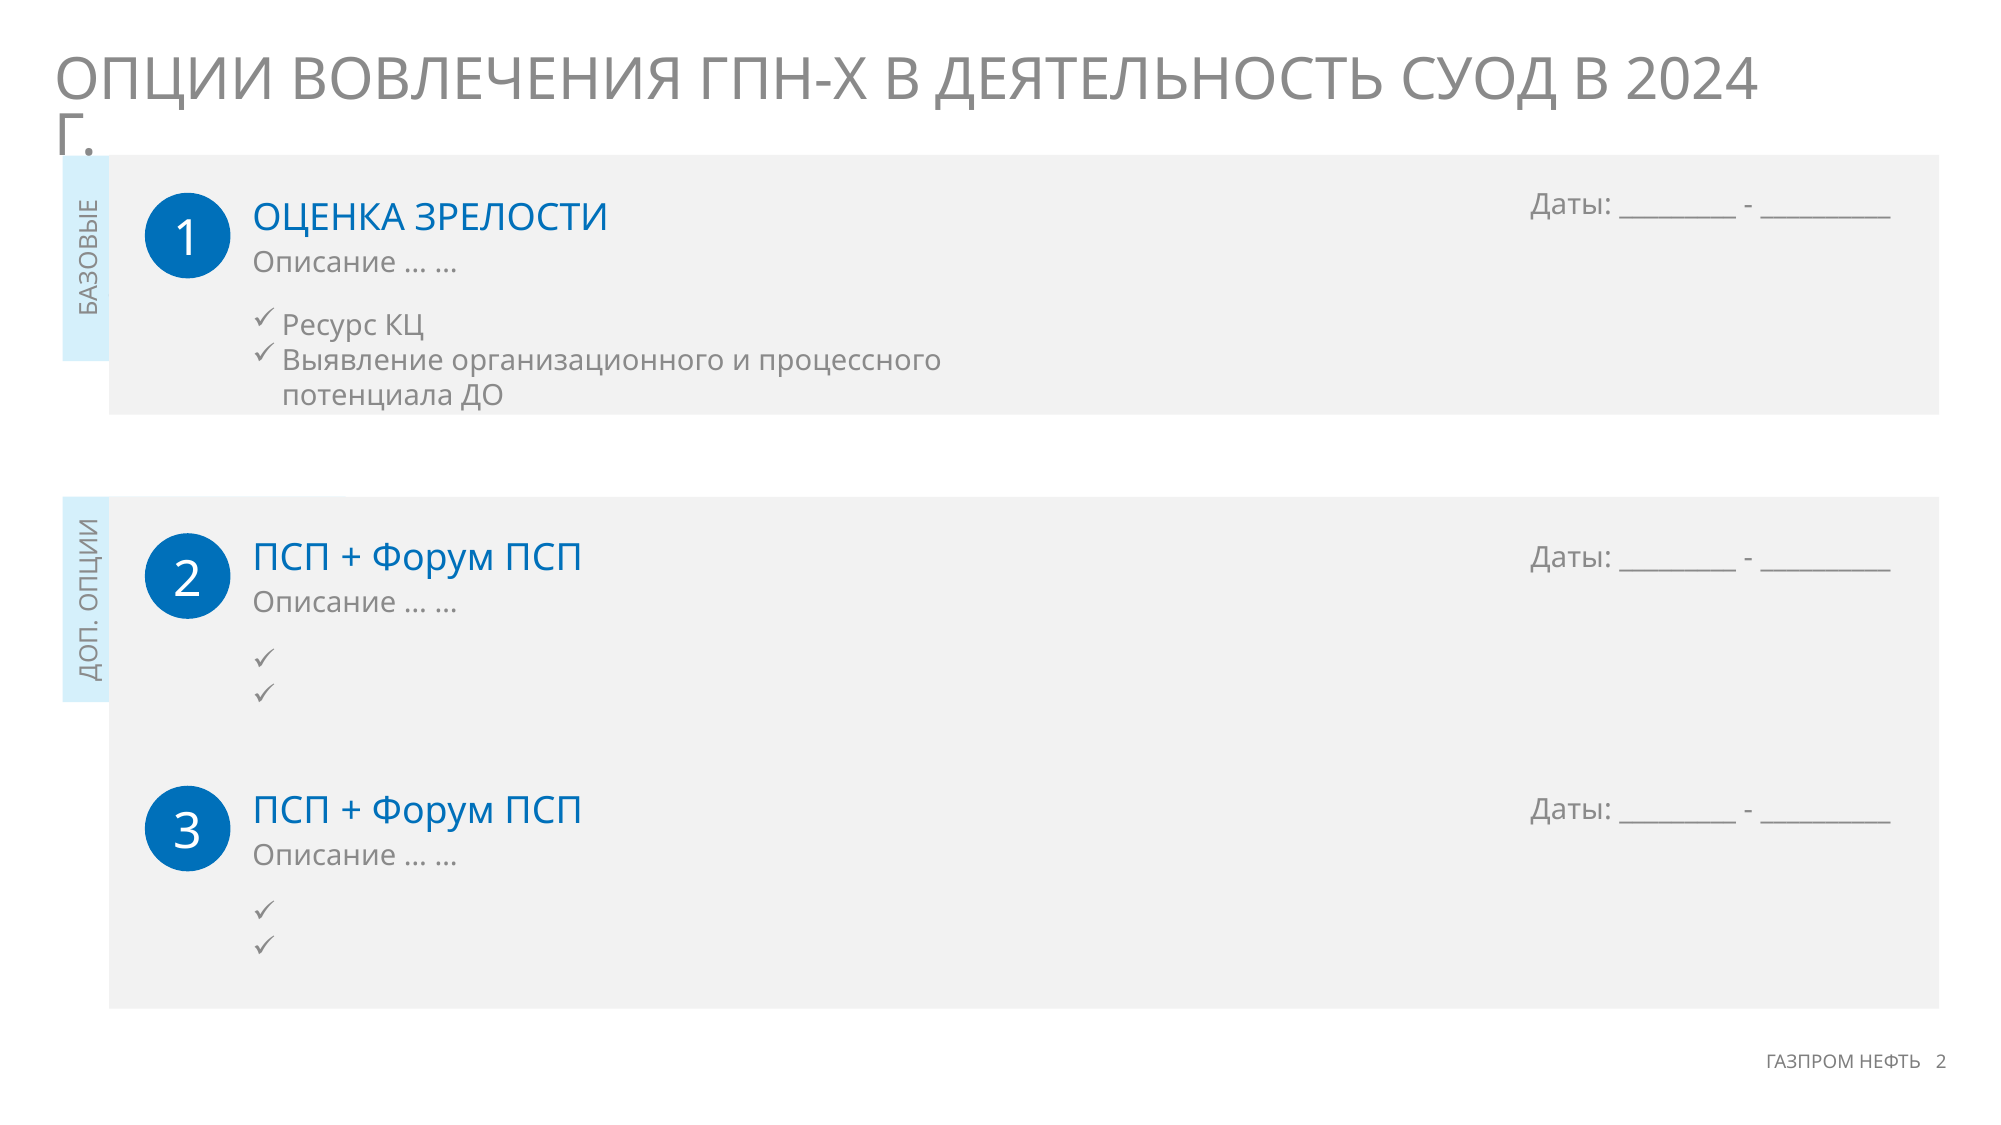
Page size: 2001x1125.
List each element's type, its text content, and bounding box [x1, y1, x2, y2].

text_box Даты: _________ - __________ [1503, 538, 1891, 574]
text_box ОЦЕНКА ЗРЕЛОСТИ [252, 192, 673, 238]
text_box [252, 899, 1000, 970]
text_box Ресурс КЦ Выявление организационного и процессного потенциала ДО [252, 306, 1000, 412]
text_box Описание … … [252, 583, 673, 619]
text_box 2 [143, 532, 232, 620]
text_box 1 [143, 191, 232, 280]
text_box Описание … … [252, 243, 673, 279]
text_box Описание … … [252, 836, 673, 872]
text_box [62, 161, 108, 362]
text_box ПСП + Форум ПСП [252, 785, 673, 831]
text_box БАЗОВЫЕ ОПЦИИ [72, 161, 108, 361]
text_box ДОП. ОПЦИИ [72, 496, 103, 703]
text_box [108, 496, 1940, 1010]
text_box Даты: _________ - __________ [1503, 790, 1891, 826]
text_box [103, 496, 108, 703]
title Опции вовлечения ГПН-Х в деятельность СУОД в 2024 г. [39, 46, 1789, 161]
text_box ПСП + Форум ПСП [252, 533, 673, 579]
text_box 3 [143, 784, 232, 873]
text_box Даты: _________ - __________ [1503, 185, 1891, 221]
text_box [252, 646, 1000, 717]
text_box [62, 496, 72, 703]
text_box [108, 154, 1940, 416]
slide_number ГАЗПРОМ НЕФТЬ 2 [1433, 1032, 1962, 1093]
